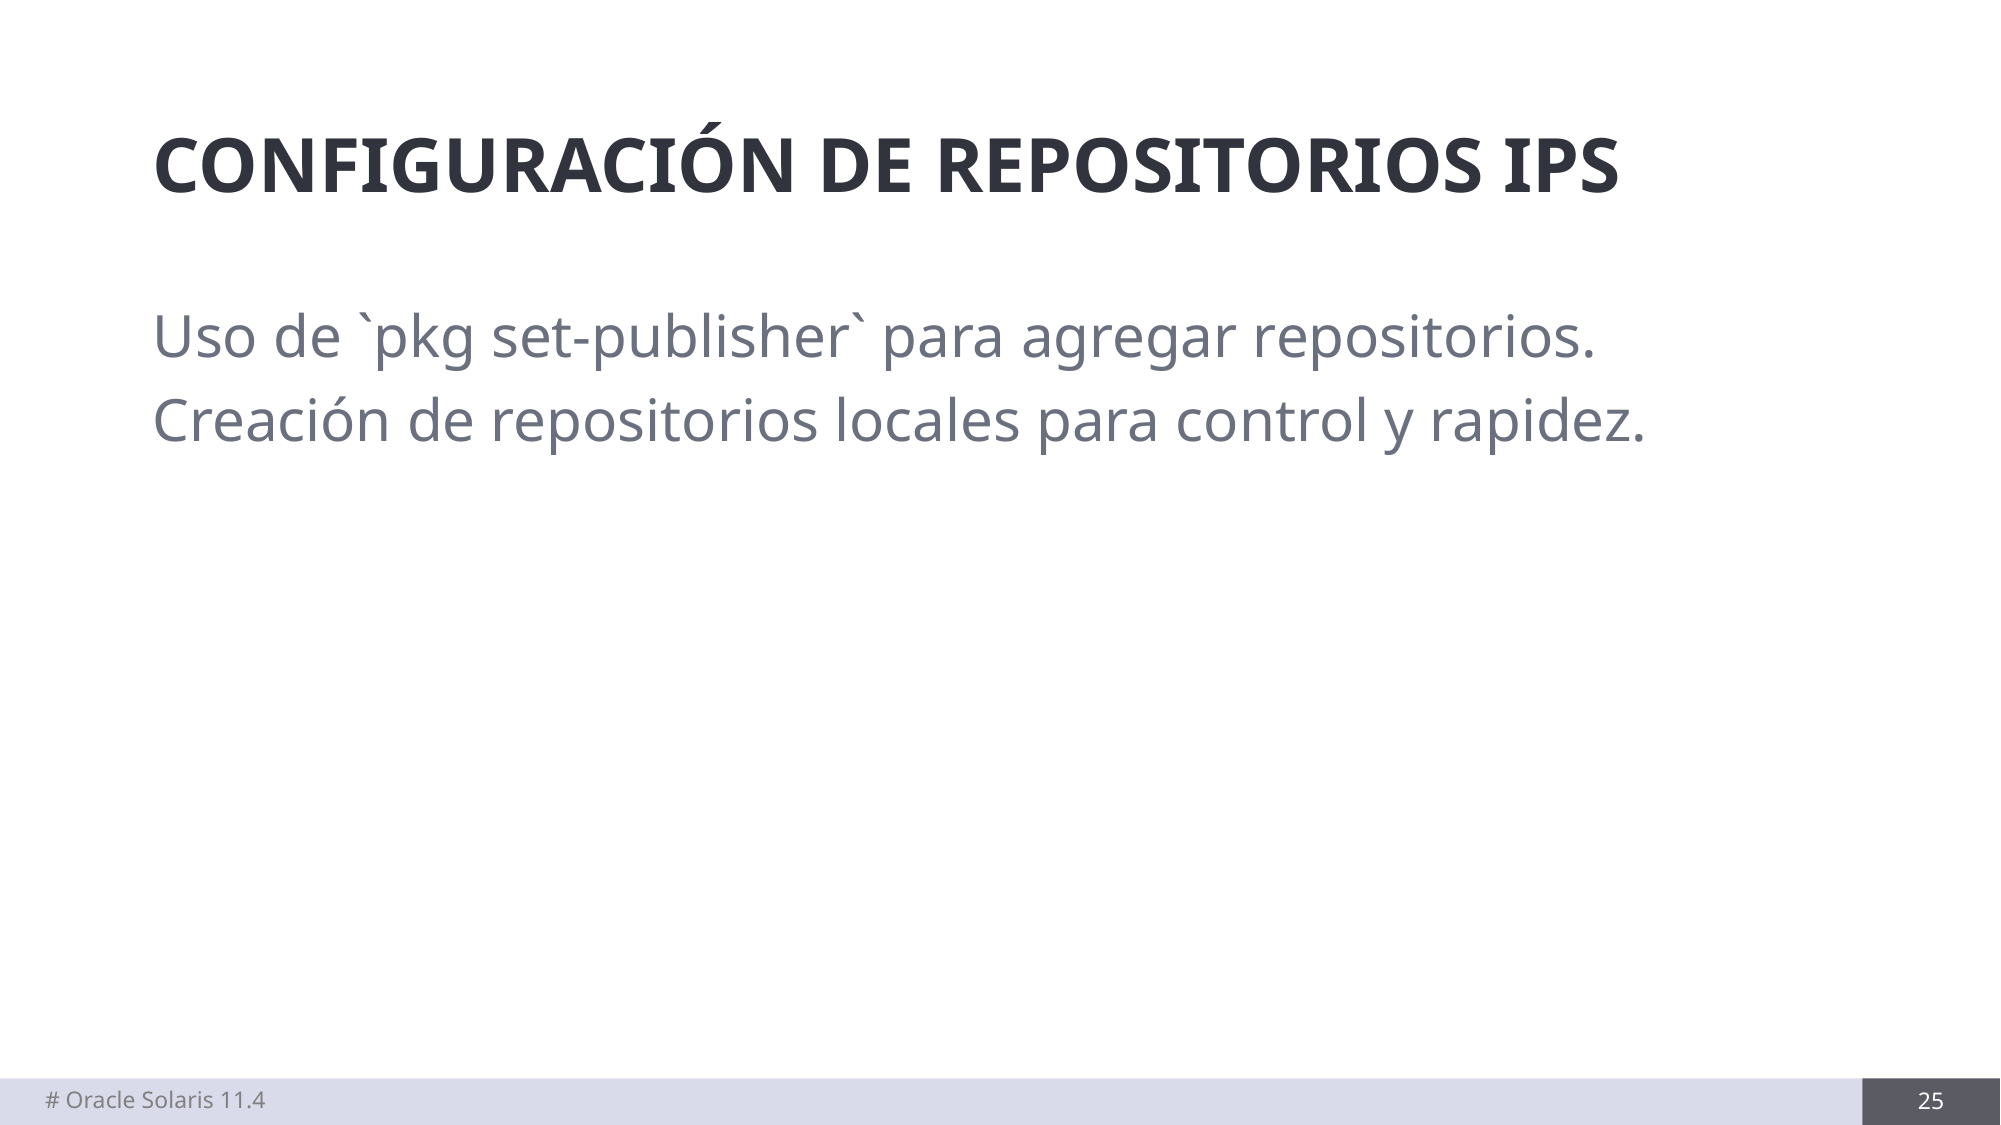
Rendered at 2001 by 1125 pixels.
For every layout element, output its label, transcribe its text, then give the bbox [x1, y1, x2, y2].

list Uso de `pkg set-publisher` para agregar repositorios. Creación de repositorios locales para control y rapidez. [137, 299, 1863, 1014]
slide_number 25 [1862, 1078, 2000, 1125]
footer # Oracle Solaris 11.4 [0, 1078, 1862, 1125]
title CONFIGURACIÓN DE REPOSITORIOS IPS [137, 59, 1863, 278]
